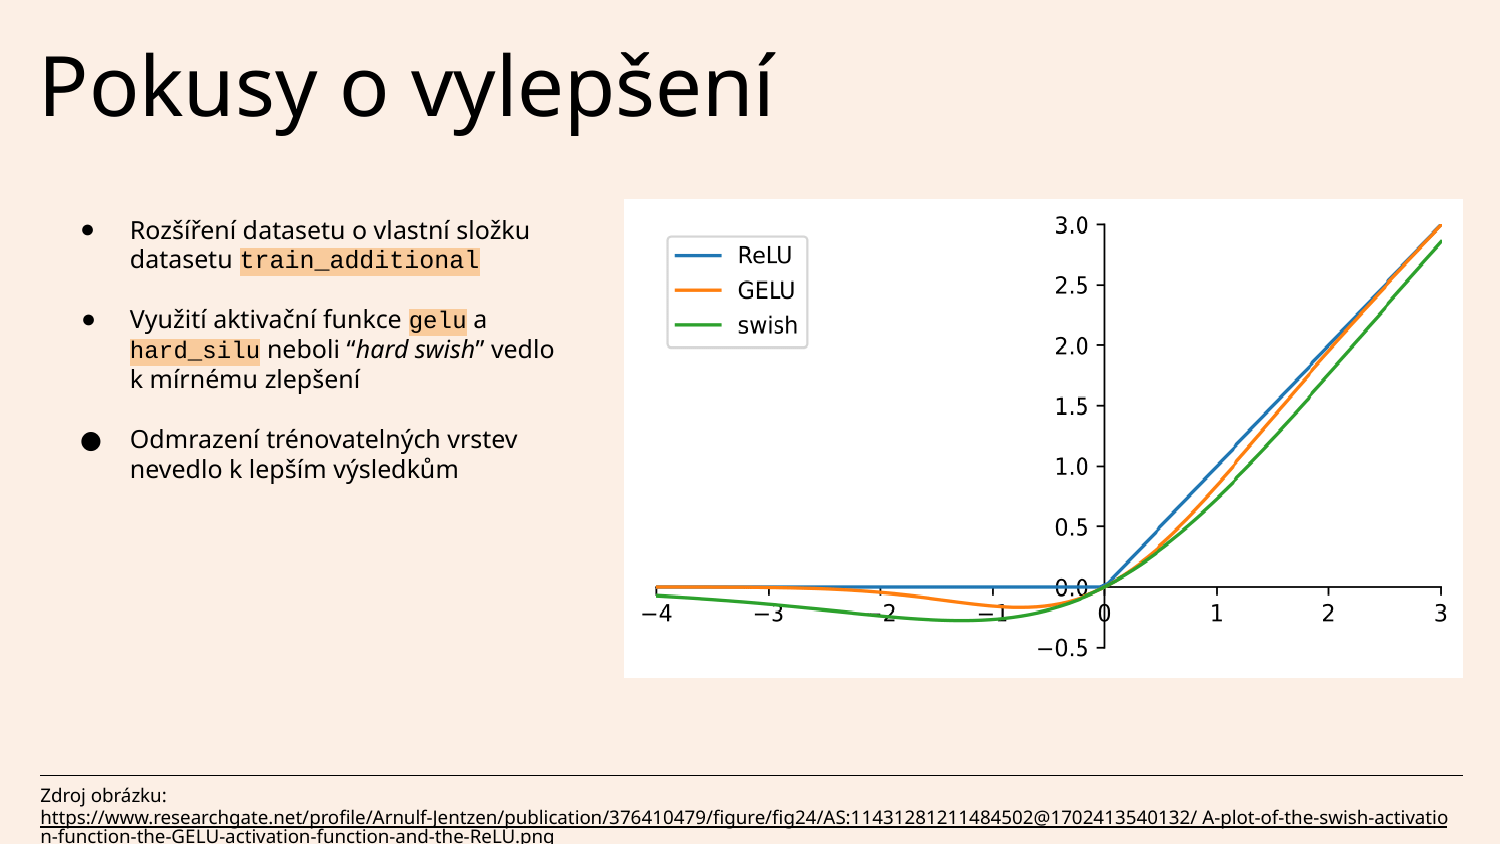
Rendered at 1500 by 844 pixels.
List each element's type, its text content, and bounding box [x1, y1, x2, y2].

title Pokusy o vylepšení [24, 30, 879, 216]
text_box Rozšíření datasetu o vlastní složku datasetu train_additional Využití aktivační funkce gelu a hard_silu neboli “hard swish” vedlo k mírnému zlepšení Odmrazení trénovatelných vrstev nevedlo k lepším výsledkům [40, 199, 590, 499]
picture [624, 198, 1463, 678]
list Zdroj obrázku: https://www.researchgate.net/profile/Arnulf-Jentzen/publication/376410479/figure/fig24/AS:11431281211484502@1702413540132/ A-plot-of-the-swish-activation-function-the-GELU-activation-function-and-the-ReLU.png [25, 768, 1463, 827]
